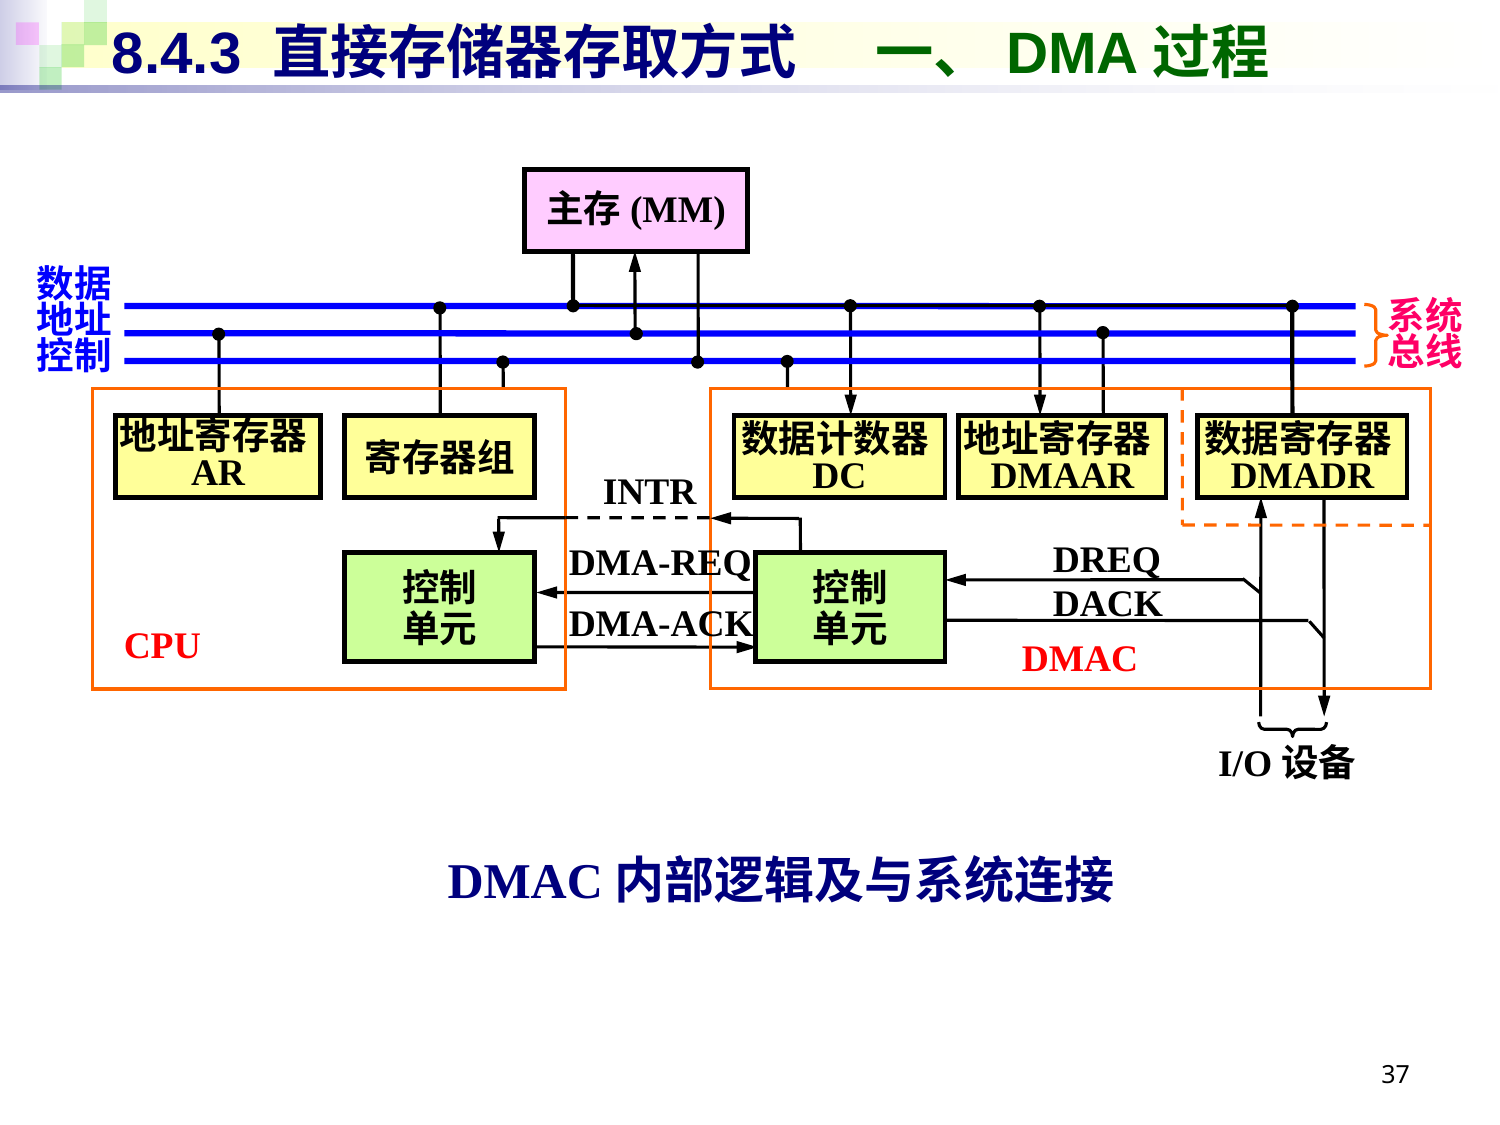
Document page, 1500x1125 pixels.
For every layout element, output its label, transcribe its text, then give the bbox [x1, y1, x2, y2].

text_box [492, 519, 505, 553]
text_box [710, 388, 1431, 689]
slide_number 37 [1074, 1024, 1426, 1101]
text_box [628, 252, 642, 305]
text_box [782, 356, 793, 367]
text_box [213, 329, 224, 340]
text_box 数据 地址 控制 [36, 275, 113, 371]
text_box [434, 302, 445, 313]
text_box [845, 300, 856, 305]
text_box [1258, 722, 1327, 737]
text_box DMAC内部逻辑及与系统连接 [296, 842, 1266, 927]
text_box DACK [1052, 590, 1215, 627]
text_box DMA-ACK [568, 610, 813, 655]
text_box [692, 356, 703, 368]
text_box [92, 388, 566, 689]
title 8.4.3 直接存储器存取方式 一、DMA过程 [96, 6, 1448, 94]
text_box [1097, 327, 1108, 338]
text_box [568, 300, 579, 311]
text_box 主存(MM) [524, 169, 748, 252]
text_box [631, 328, 642, 339]
text_box I/O设备 [1194, 739, 1380, 792]
text_box DREQ [1052, 547, 1226, 591]
text_box [1317, 689, 1331, 717]
text_box 系统 总线 [1387, 292, 1467, 382]
text_box [1364, 304, 1388, 367]
text_box DMA-REQ [568, 549, 789, 595]
text_box [1034, 301, 1045, 305]
text_box INTR [602, 479, 735, 523]
text_box [1034, 306, 1045, 312]
text_box [845, 306, 856, 311]
text_box [497, 356, 508, 368]
text_box [1287, 301, 1298, 312]
